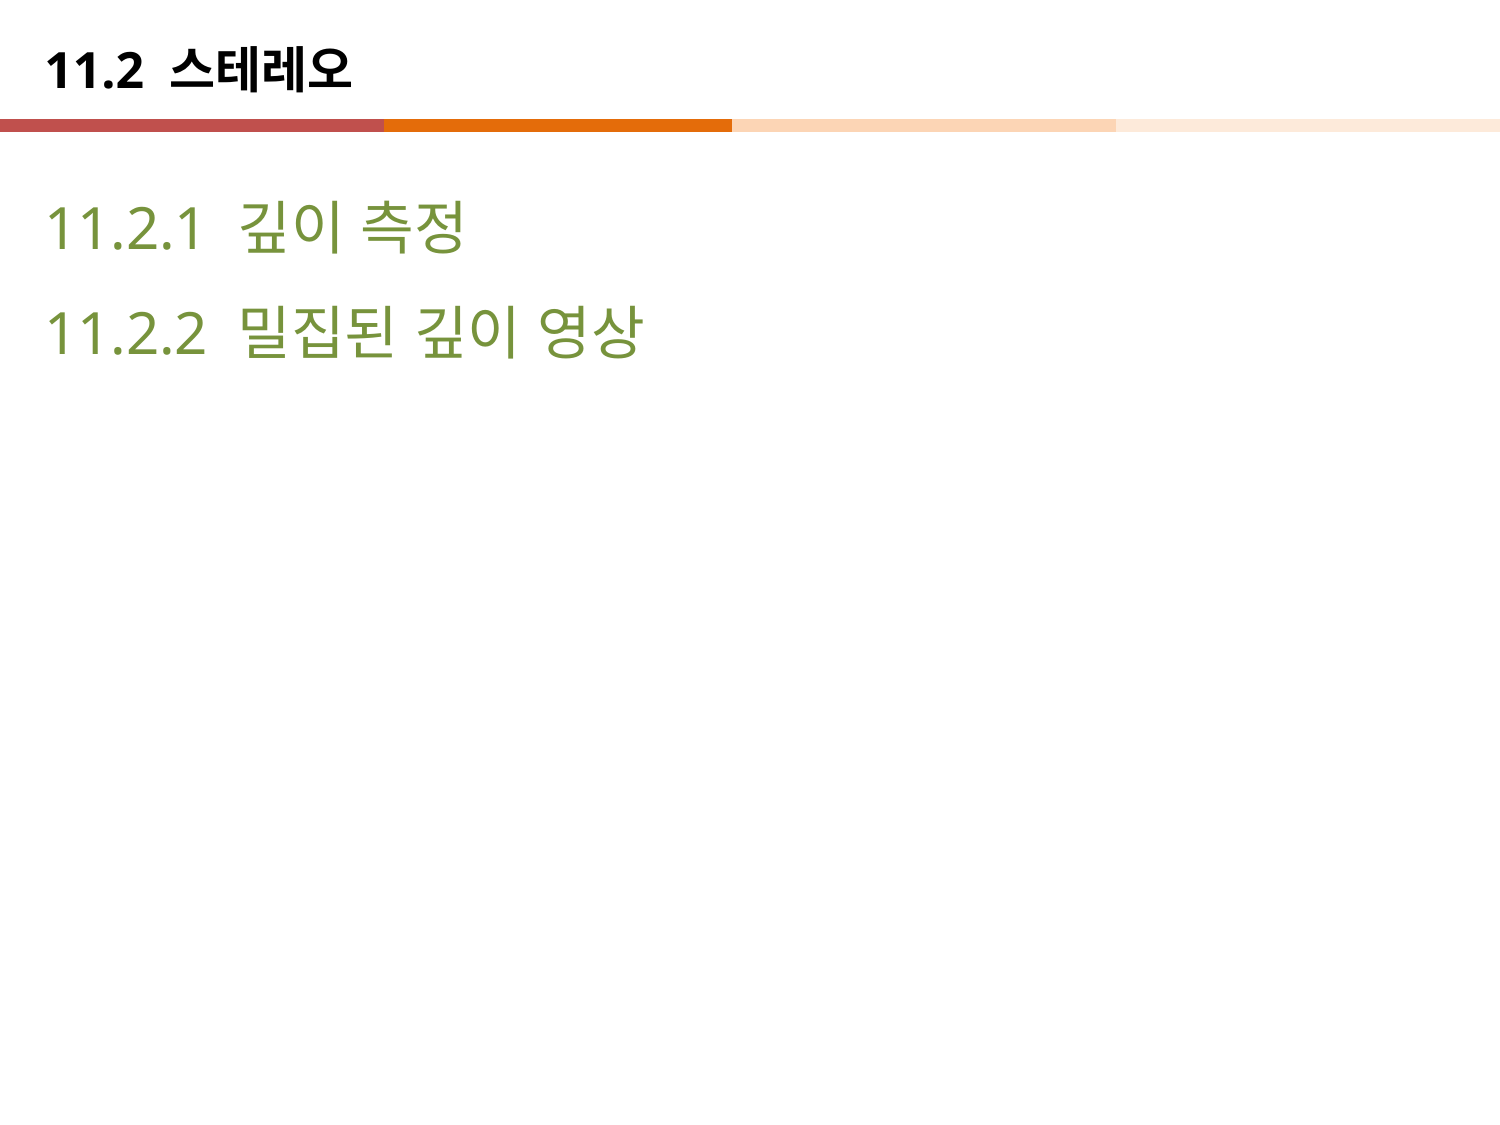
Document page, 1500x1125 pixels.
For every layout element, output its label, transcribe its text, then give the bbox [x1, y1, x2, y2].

text_box 11.2.1 깊이 측정 11.2.2 밀집된 깊이 영상 [29, 148, 1471, 1083]
title 11.2 스테레오 [29, 23, 1270, 114]
